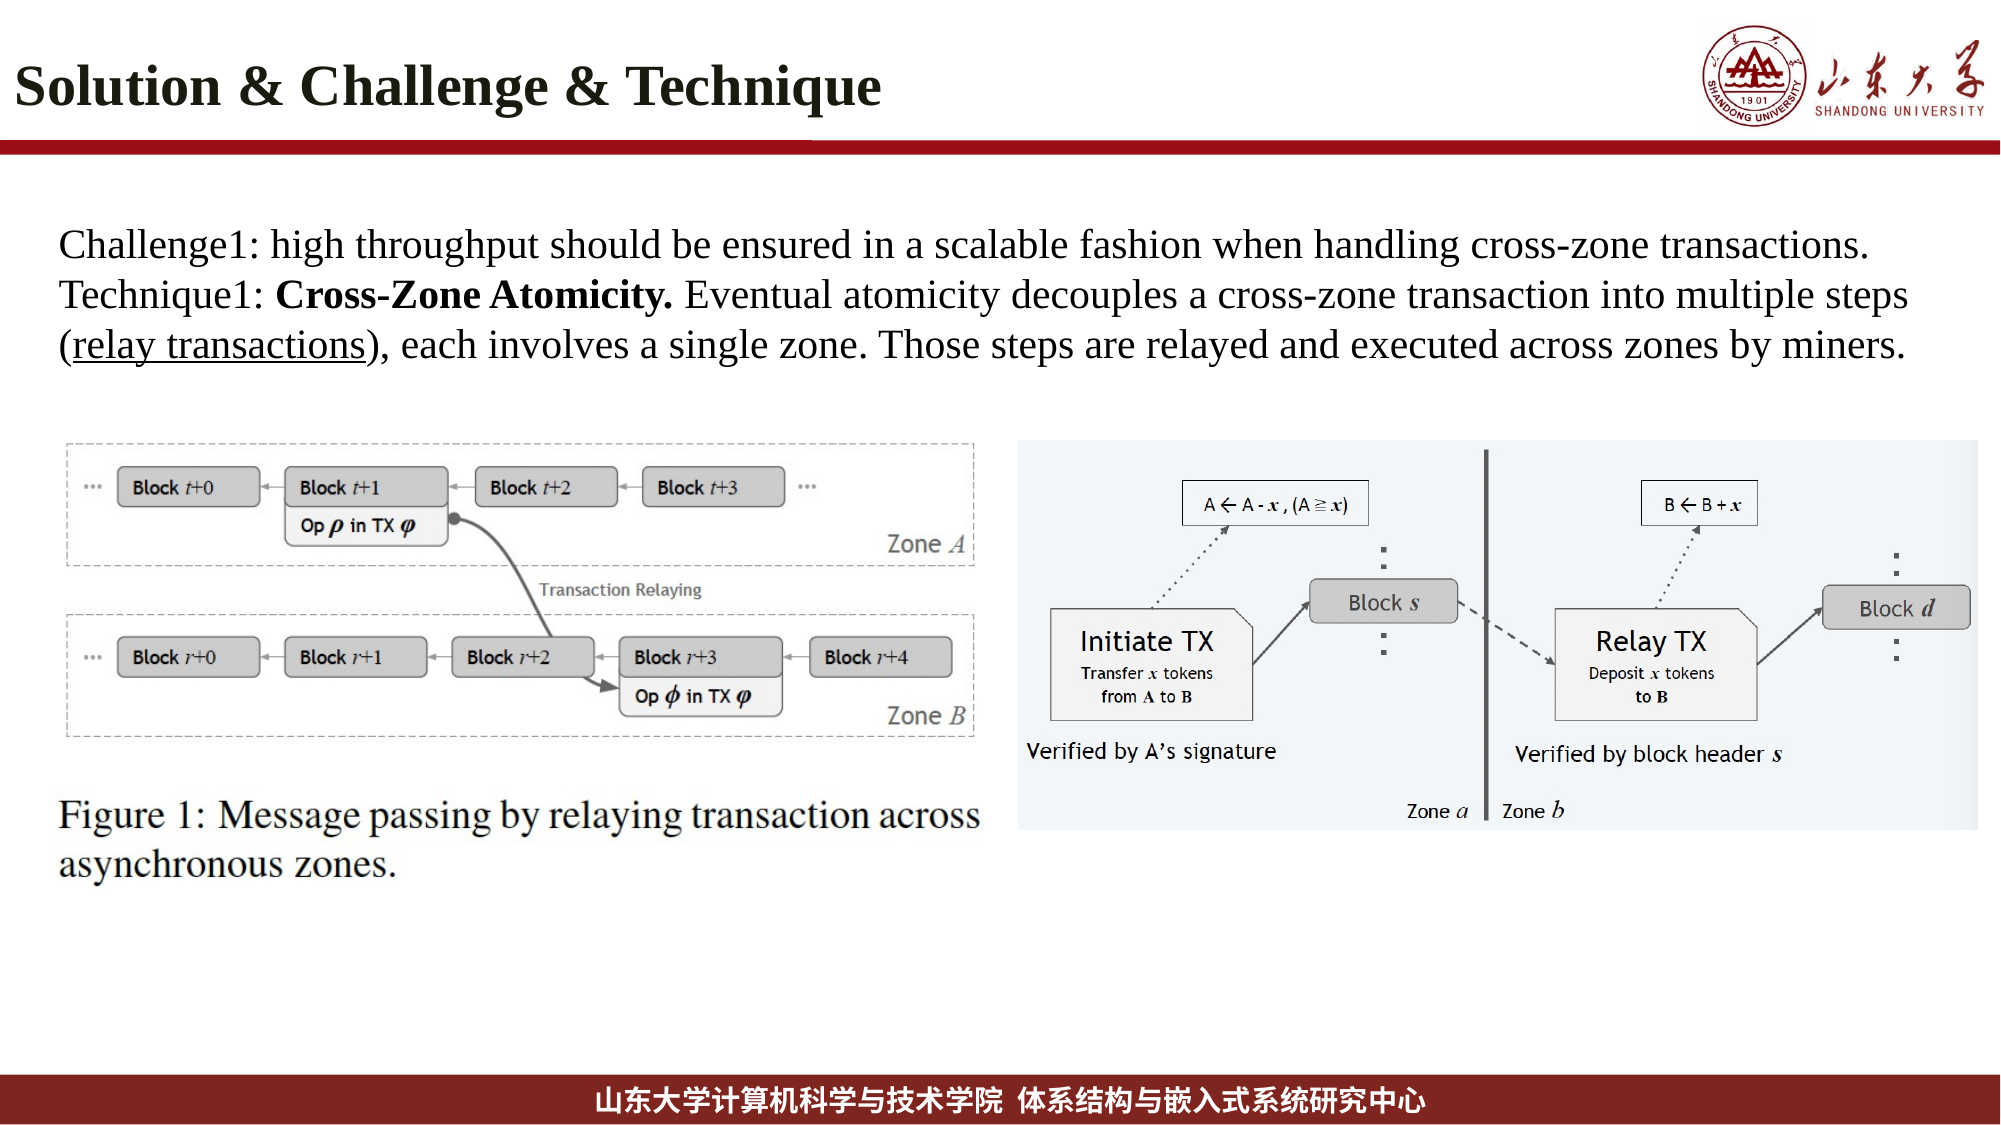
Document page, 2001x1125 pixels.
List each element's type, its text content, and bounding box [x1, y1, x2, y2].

title Solution & Challenge & Technique [0, 48, 1575, 161]
picture [1698, 21, 1985, 130]
picture [37, 424, 997, 893]
text_box Challenge1: high throughput should be ensured in a scalable fashion when handling cross-zone transactions. Technique1: Cross-Zone Atomicity. Eventual atomicity decouples a cross-zone transaction into multiple steps (relay transactions), each involves a single zone. Those steps are relayed and executed across zones by miners. [43, 209, 1950, 375]
picture [1018, 440, 1978, 830]
